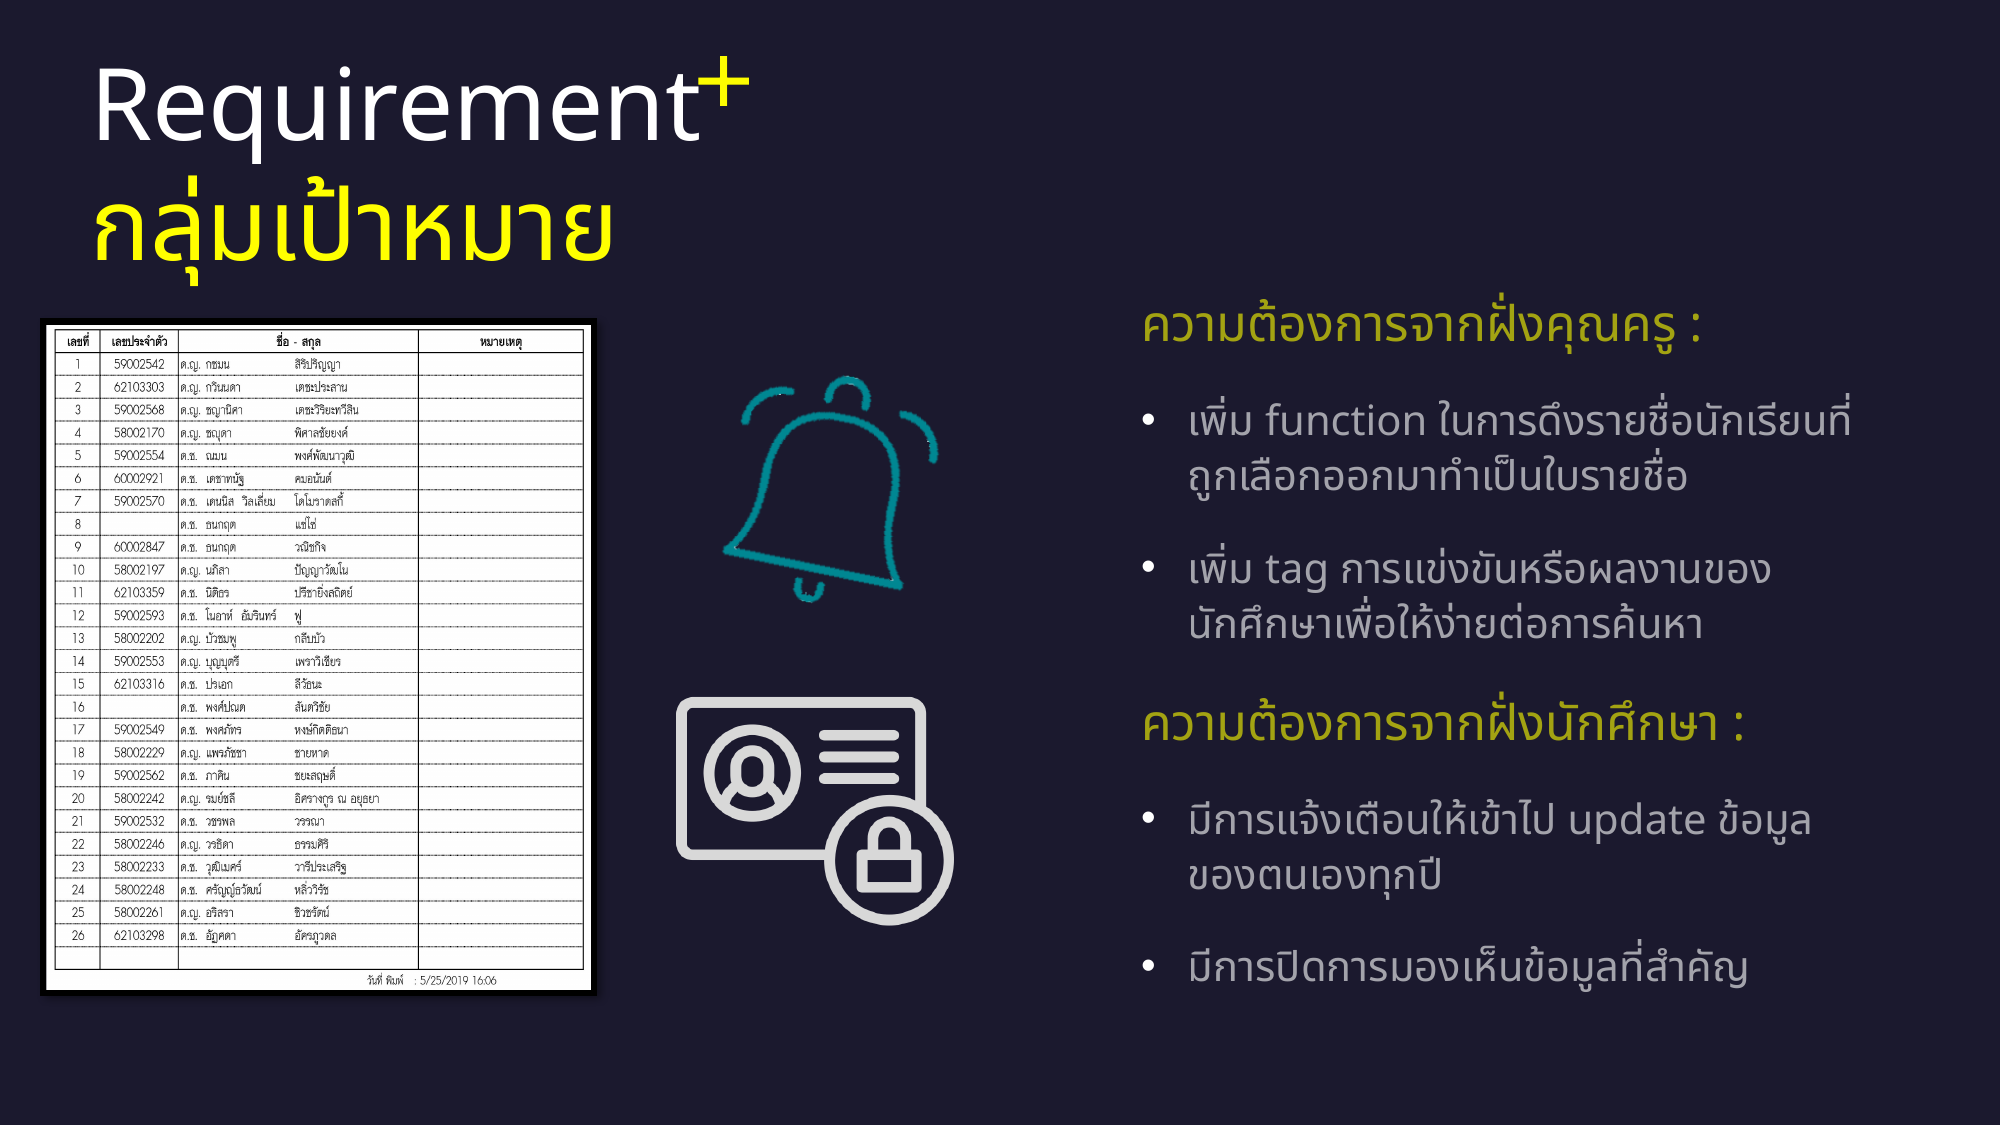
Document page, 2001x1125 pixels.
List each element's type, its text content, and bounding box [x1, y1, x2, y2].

list ความต้องการจากฝั่งคุณครู : เพิ่ม function ในการดึงรายชื่อนักเรียนที่ถูกเลือกออกมาทำเป็นใบรายชื่อ เพิ่ม tag การแข่งขันหรือผลงานของนักศึกษาเพื่อให้ง่ายต่อการค้นหา ความต้องการจากฝั่งนักศึกษา : มีการแจ้งเตือนให้เข้าไป update ข้อมูลของตนเองทุกปี มีการปิดการมองเห็นข้อมูลที่สำคัญ [1141, 285, 1880, 1029]
title Requirement กลุ่มเป้าหมาย [90, 40, 829, 203]
picture [676, 672, 954, 950]
picture [714, 374, 943, 603]
picture [693, 51, 754, 111]
picture [46, 324, 591, 990]
